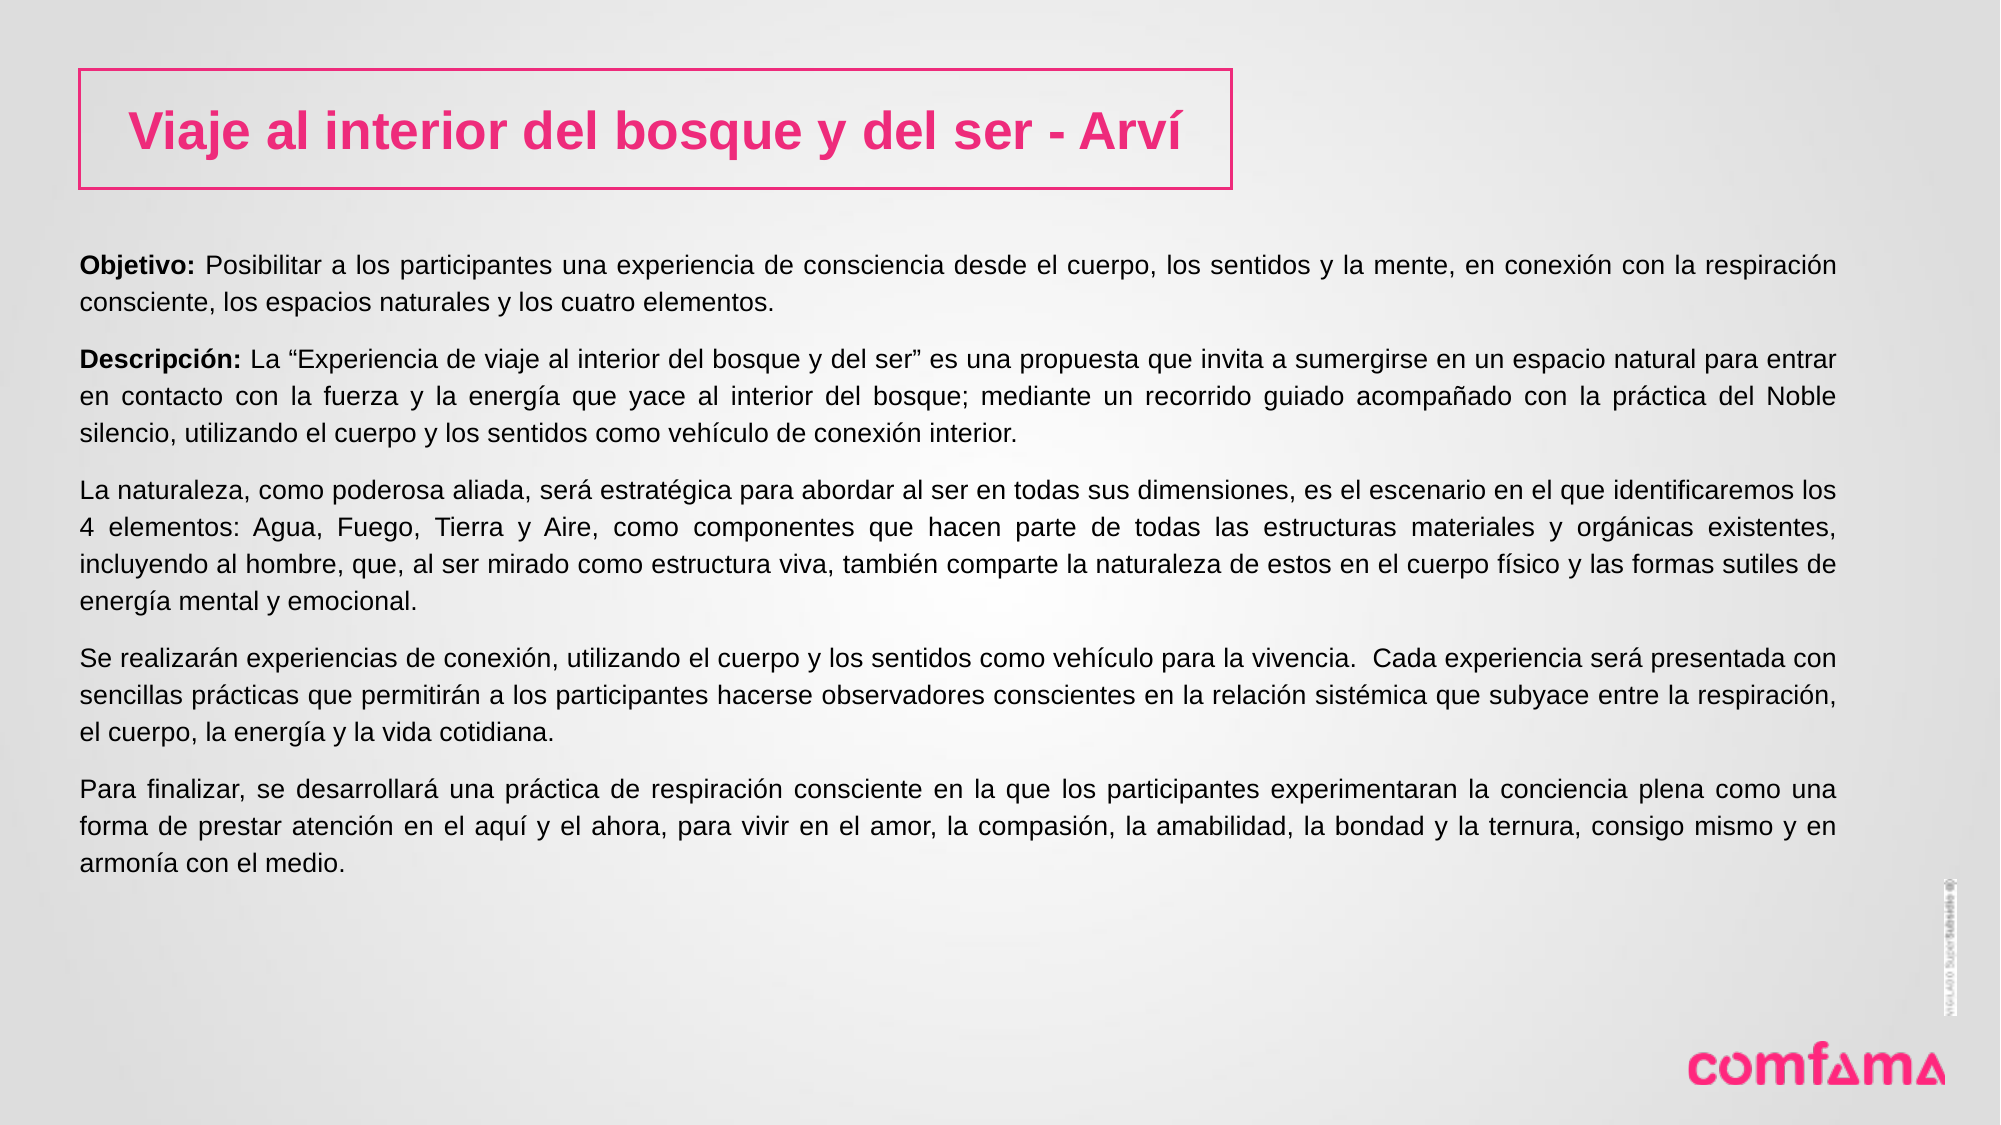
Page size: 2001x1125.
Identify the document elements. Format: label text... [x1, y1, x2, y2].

text_box Objetivo: Posibilitar a los participantes una experiencia de consciencia desde el cuerpo, los sentidos y la mente, en conexión con la respiración consciente, los espacios naturales y los cuatro elementos. Descripción: La “Experiencia de viaje al interior del bosque y del ser” es una propuesta que invita a sumergirse en un espacio natural para entrar en contacto con la fuerza y la energía que yace al interior del bosque; mediante un recorrido guiado acompañado con la práctica del Noble silencio, utilizando el cuerpo y los sentidos como vehículo de conexión interior. La naturaleza, como poderosa aliada, será estratégica para abordar al ser en todas sus dimensiones, es el escenario en el que identificaremos los 4 elementos: Agua, Fuego, Tierra y Aire, como componentes que hacen parte de todas las estructuras materiales y orgánicas existentes, incluyendo al hombre, que, al ser mirado como estructura viva, también comparte la naturaleza de estos en el cuerpo físico y las formas sutiles de energía mental y emocional. Se realizarán experiencias de conexión, utilizando el cuerpo y los sentidos como vehículo para la vivencia. Cada experiencia será presentada con sencillas prácticas que permitirán a los participantes hacerse observadores conscientes en la relación sistémica que subyace entre la respiración, el cuerpo, la energía y la vida cotidiana. Para finalizar, se desarrollará una práctica de respiración consciente en la que los participantes experimentaran la conciencia plena como una forma de prestar atención en el aquí y el ahora, para vivir en el amor, la compasión, la amabilidad, la bondad y la ternura, consigo mismo y en armonía con el medio. [64, 235, 1853, 1058]
text_box Viaje al interior del bosque y del ser - Arví [103, 89, 1208, 169]
text_box [79, 69, 1232, 190]
picture [0, 0, 2000, 1125]
